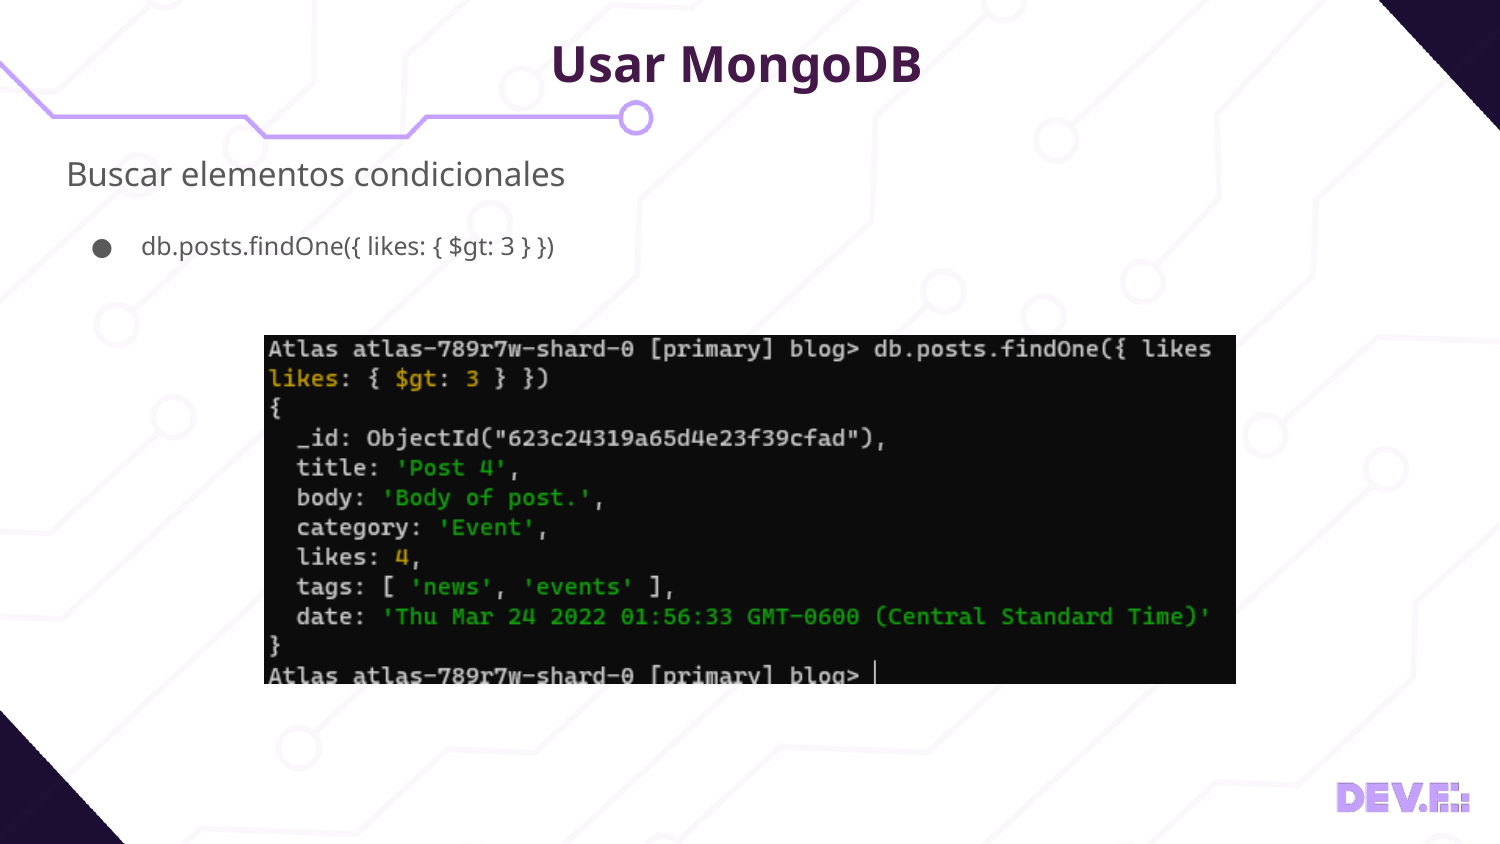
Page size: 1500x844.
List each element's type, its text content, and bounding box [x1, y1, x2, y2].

title Usar MongoDB [51, 17, 1449, 112]
picture [0, 0, 1500, 844]
list Buscar elementos condicionales db.posts.findOne({ likes: { $gt: 3 } }) [51, 131, 1393, 813]
